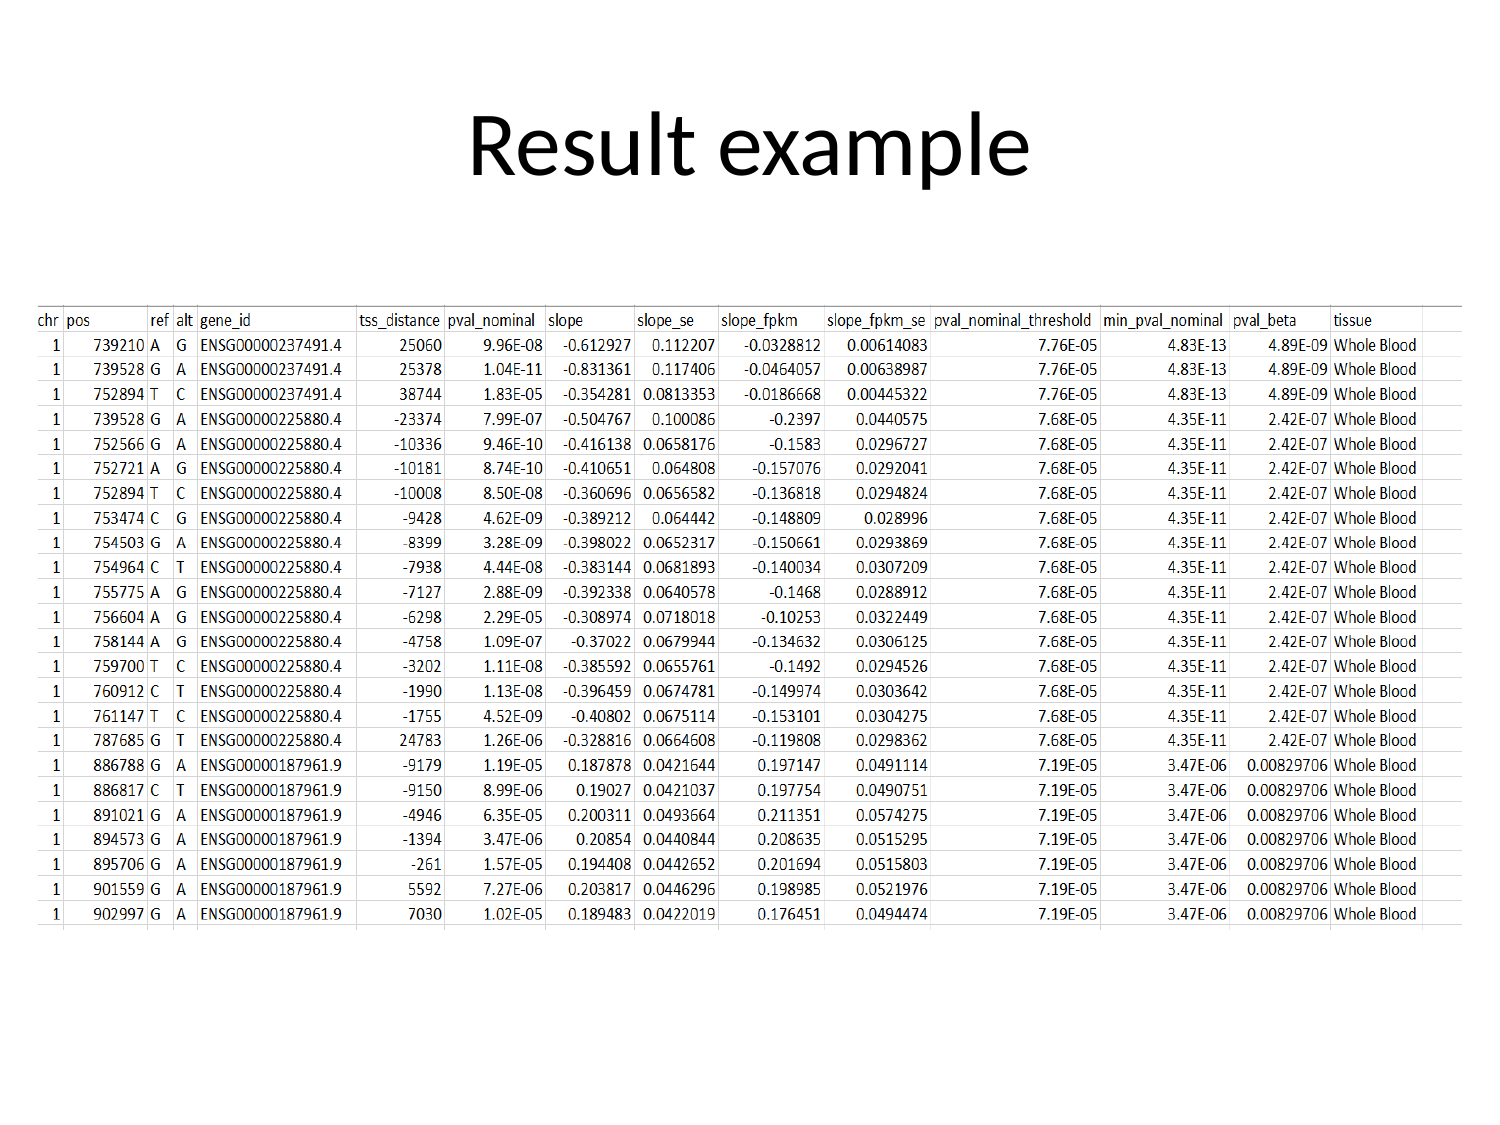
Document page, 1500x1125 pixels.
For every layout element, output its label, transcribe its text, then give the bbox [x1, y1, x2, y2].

title Result example [75, 45, 1425, 233]
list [37, 305, 1463, 930]
